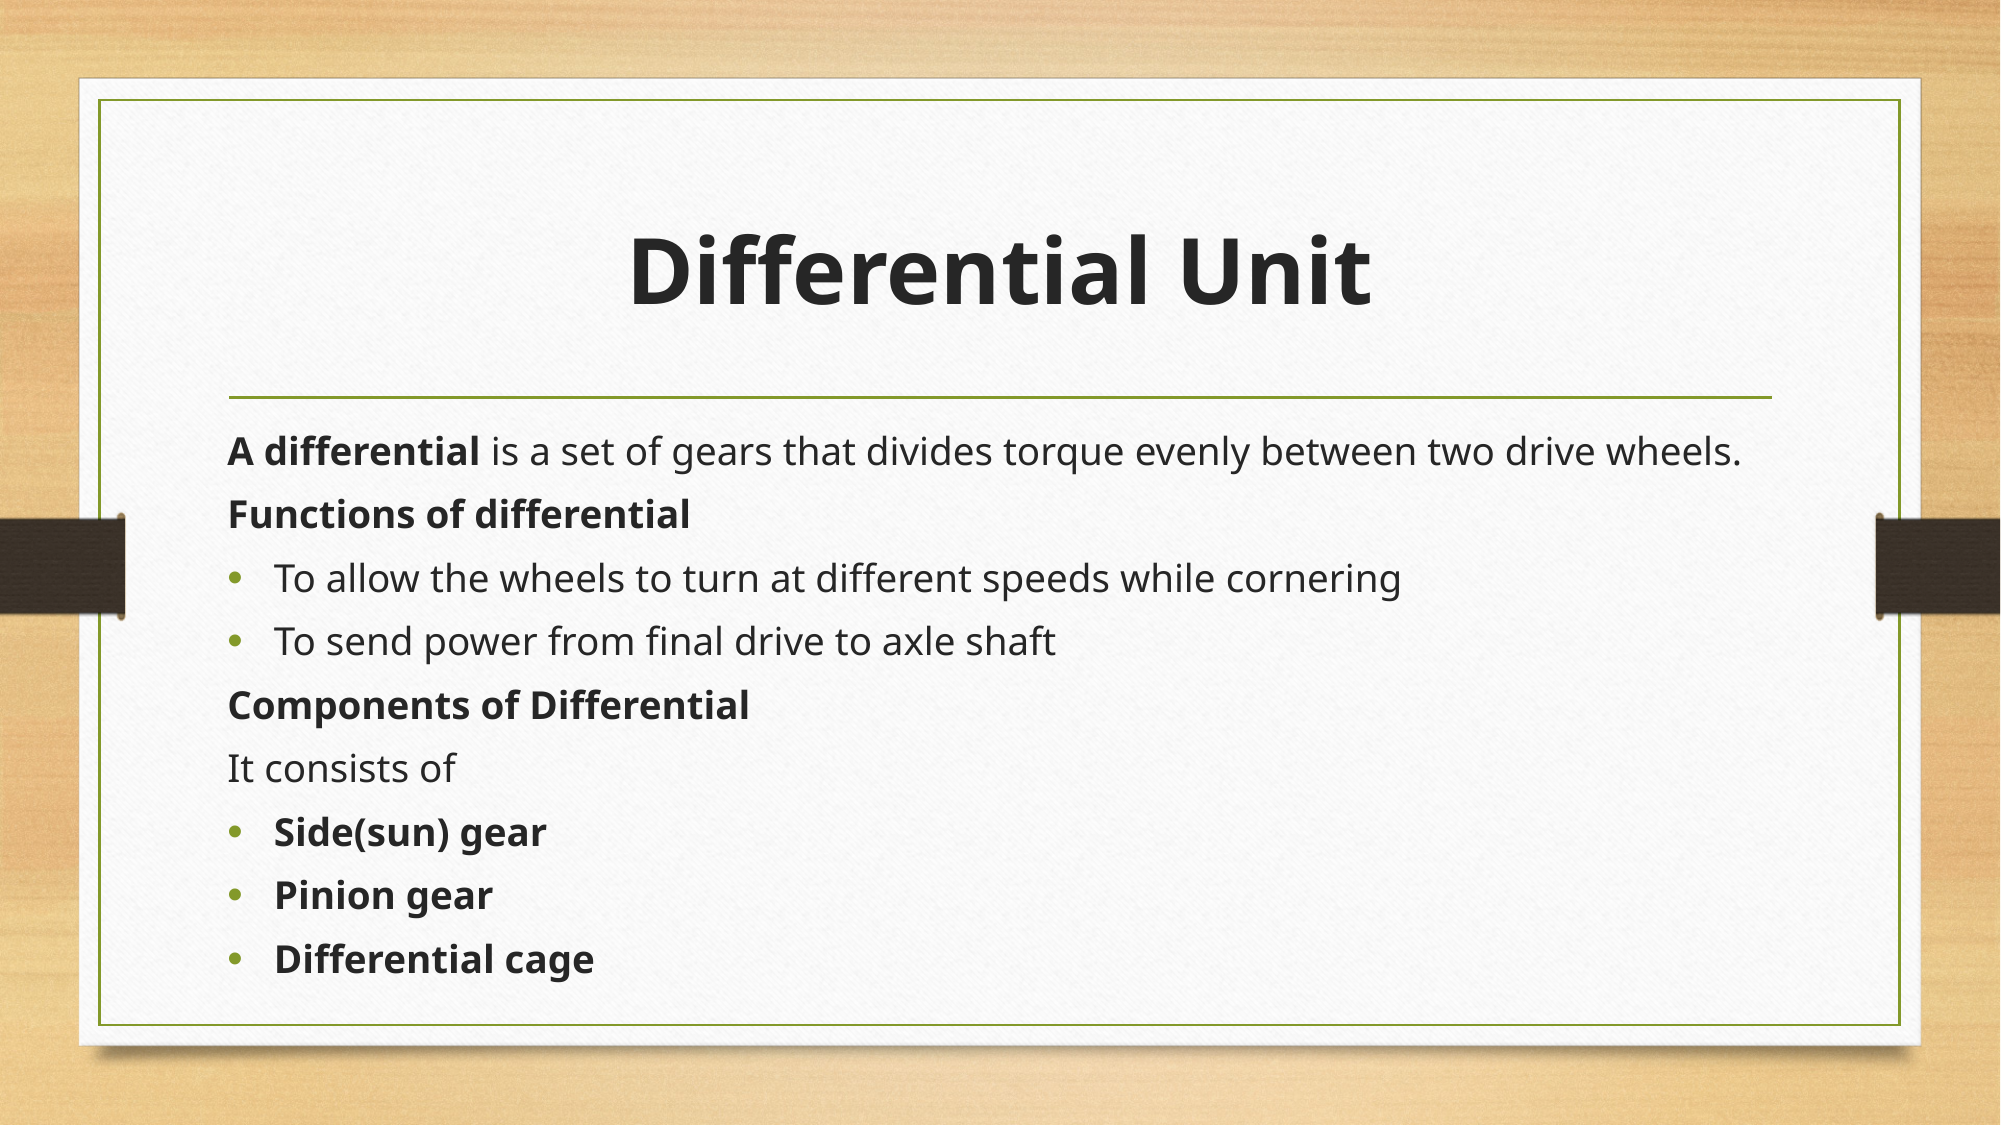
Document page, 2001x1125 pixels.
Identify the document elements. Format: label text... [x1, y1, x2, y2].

title Differential Unit [212, 161, 1788, 375]
list A differential is a set of gears that divides torque evenly between two drive wheels. Functions of differential To allow the wheels to turn at different speeds while cornering To send power from final drive to axle shaft Components of Differential It consists of Side(sun) gear Pinion gear Differential cage [212, 419, 1788, 1023]
picture [0, 0, 2001, 1125]
